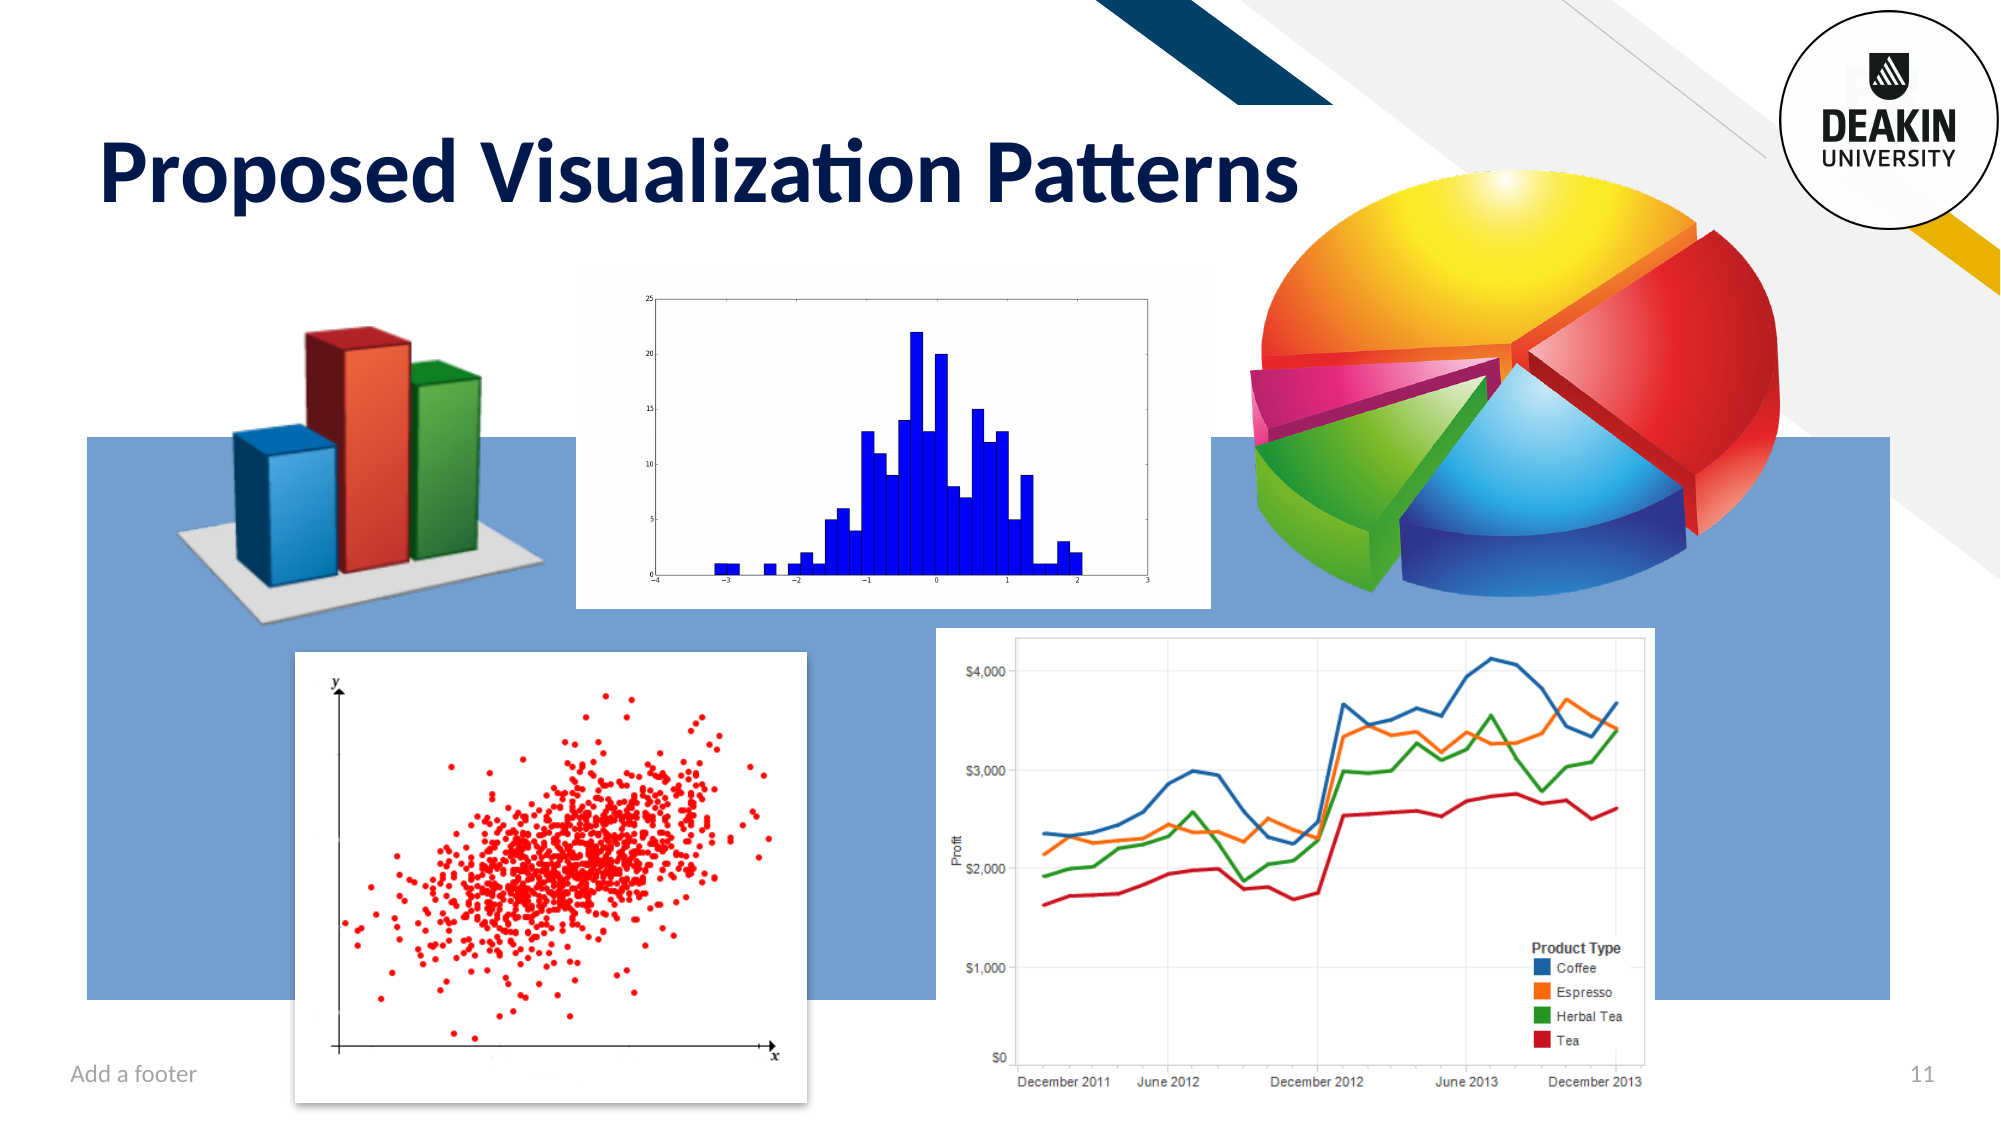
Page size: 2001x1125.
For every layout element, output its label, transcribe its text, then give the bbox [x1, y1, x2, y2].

picture [1250, 10, 1999, 597]
picture [936, 628, 1655, 1112]
slide_number 11 [1828, 1042, 1950, 1103]
picture [161, 275, 793, 1089]
title Proposed Visualization Patterns [85, 34, 1453, 223]
footer Add a footer [55, 1042, 290, 1103]
picture [576, 264, 1211, 609]
